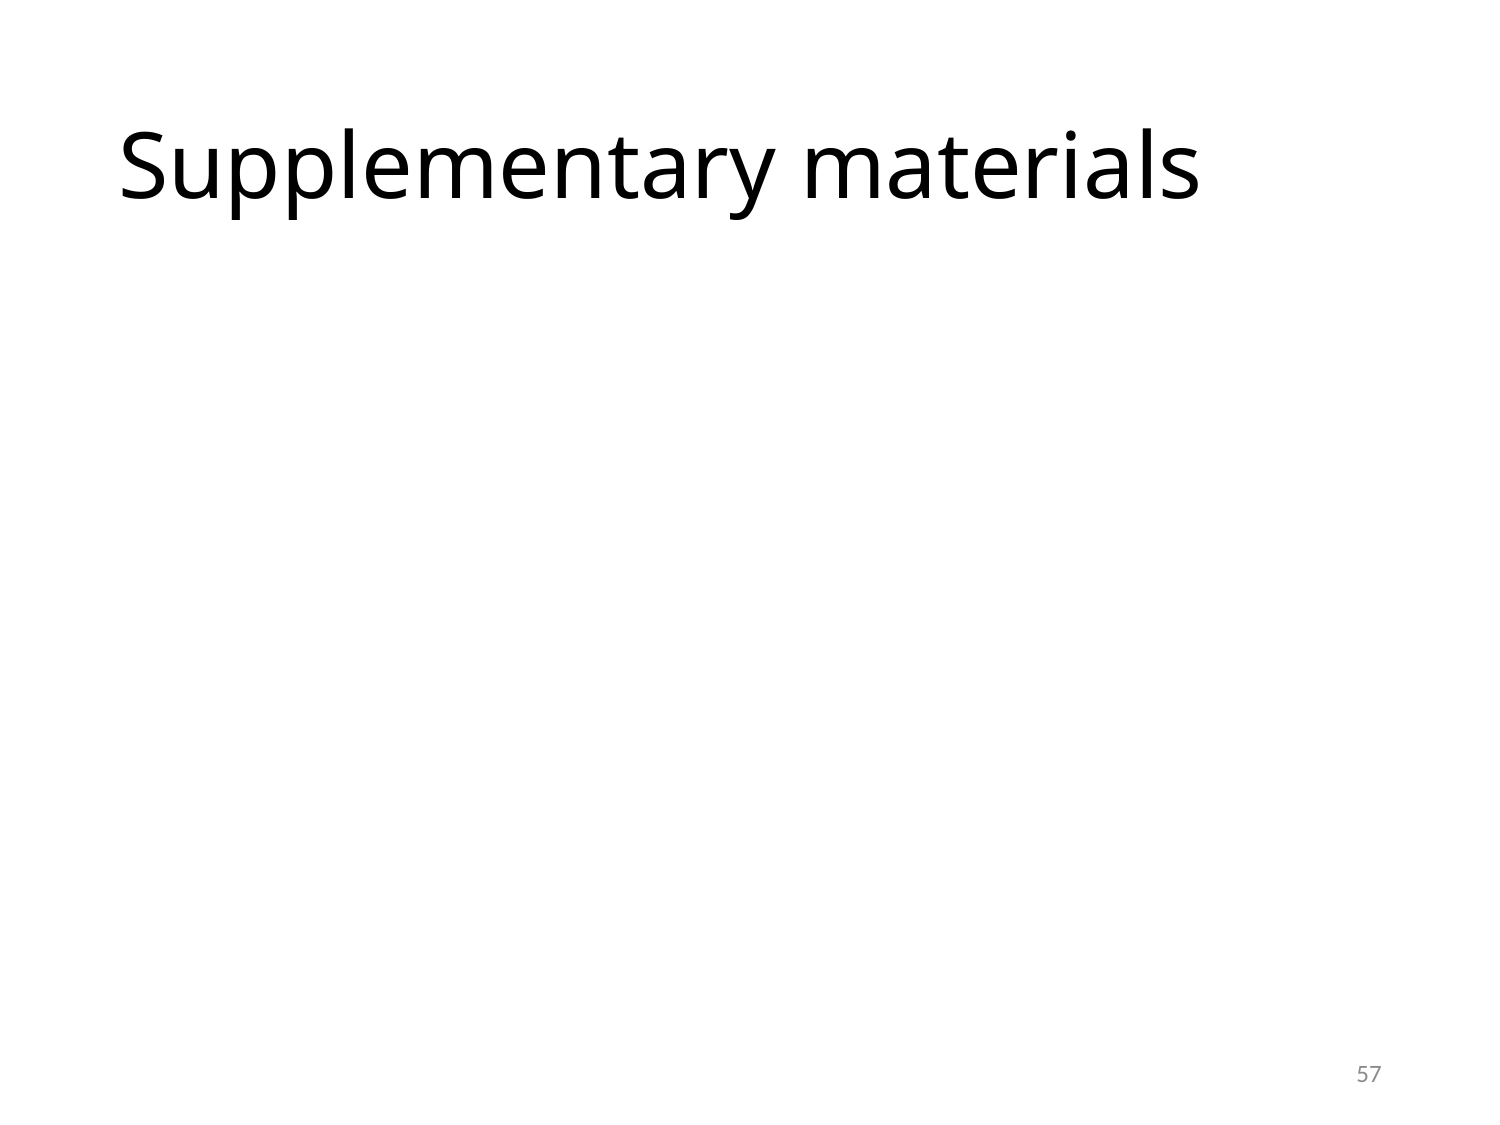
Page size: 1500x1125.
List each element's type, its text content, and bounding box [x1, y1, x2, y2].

title Supplementary materials [103, 59, 1397, 278]
slide_number 57 [1059, 1042, 1397, 1103]
